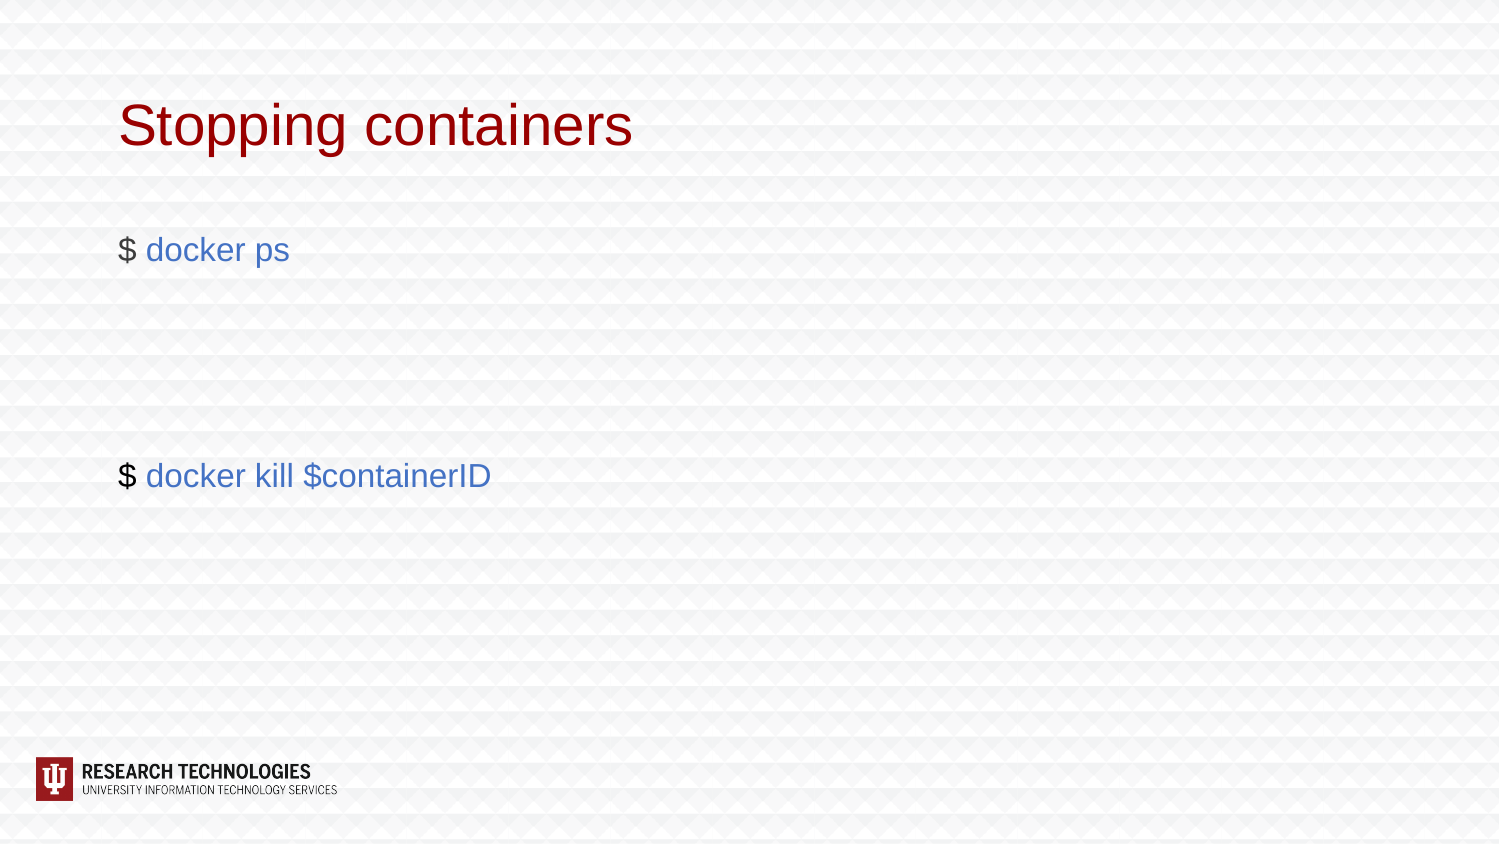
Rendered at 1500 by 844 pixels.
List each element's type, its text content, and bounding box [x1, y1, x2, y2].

title Stopping containers [103, 45, 1397, 208]
picture [0, 0, 1499, 844]
list $ docker ps $ docker kill $containerID [103, 224, 1430, 732]
